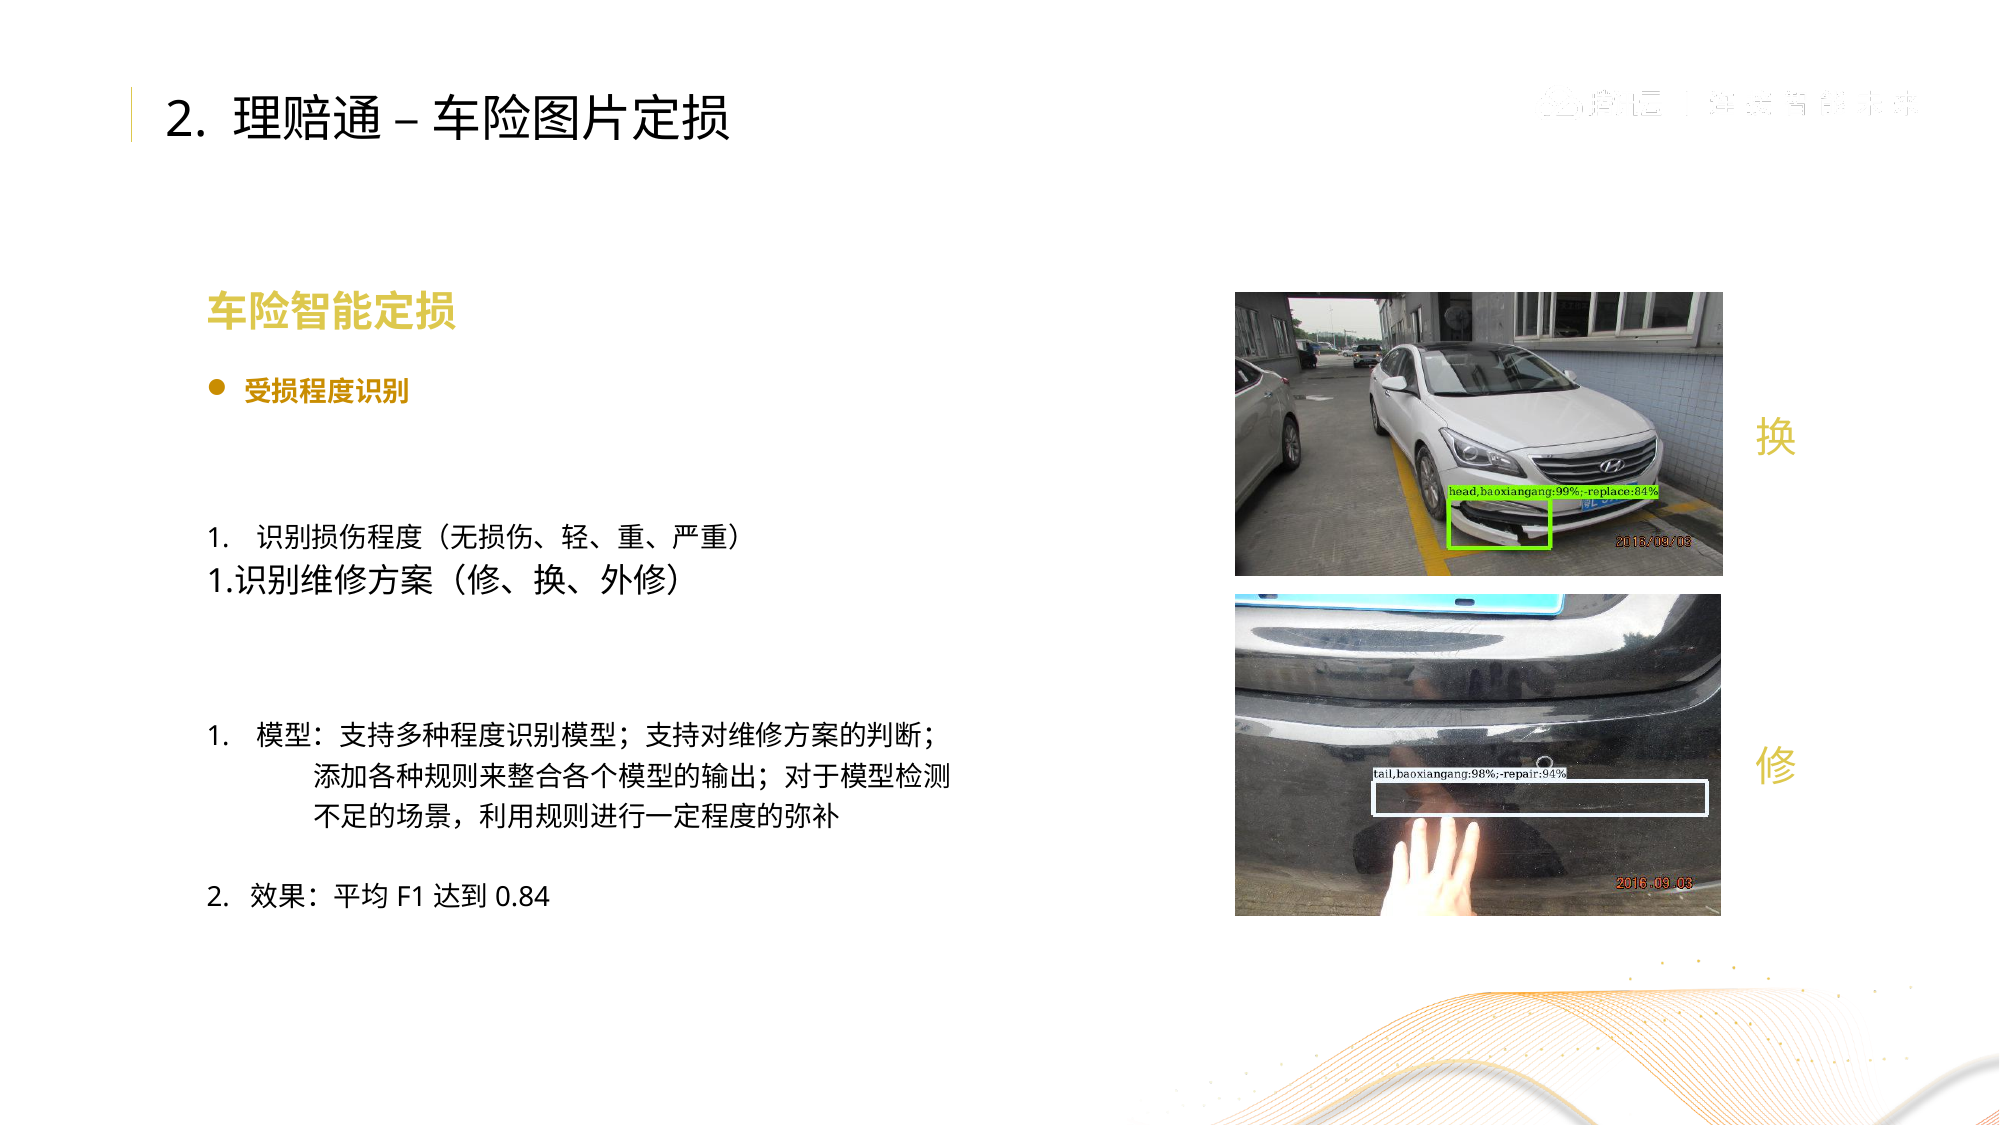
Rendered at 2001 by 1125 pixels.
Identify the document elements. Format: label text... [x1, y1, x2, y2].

picture [1535, 85, 1918, 120]
picture [1127, 622, 2000, 1125]
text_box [196, 282, 1804, 1018]
text_box 2. 理赔通 – 车险图片定损 [151, 79, 747, 155]
